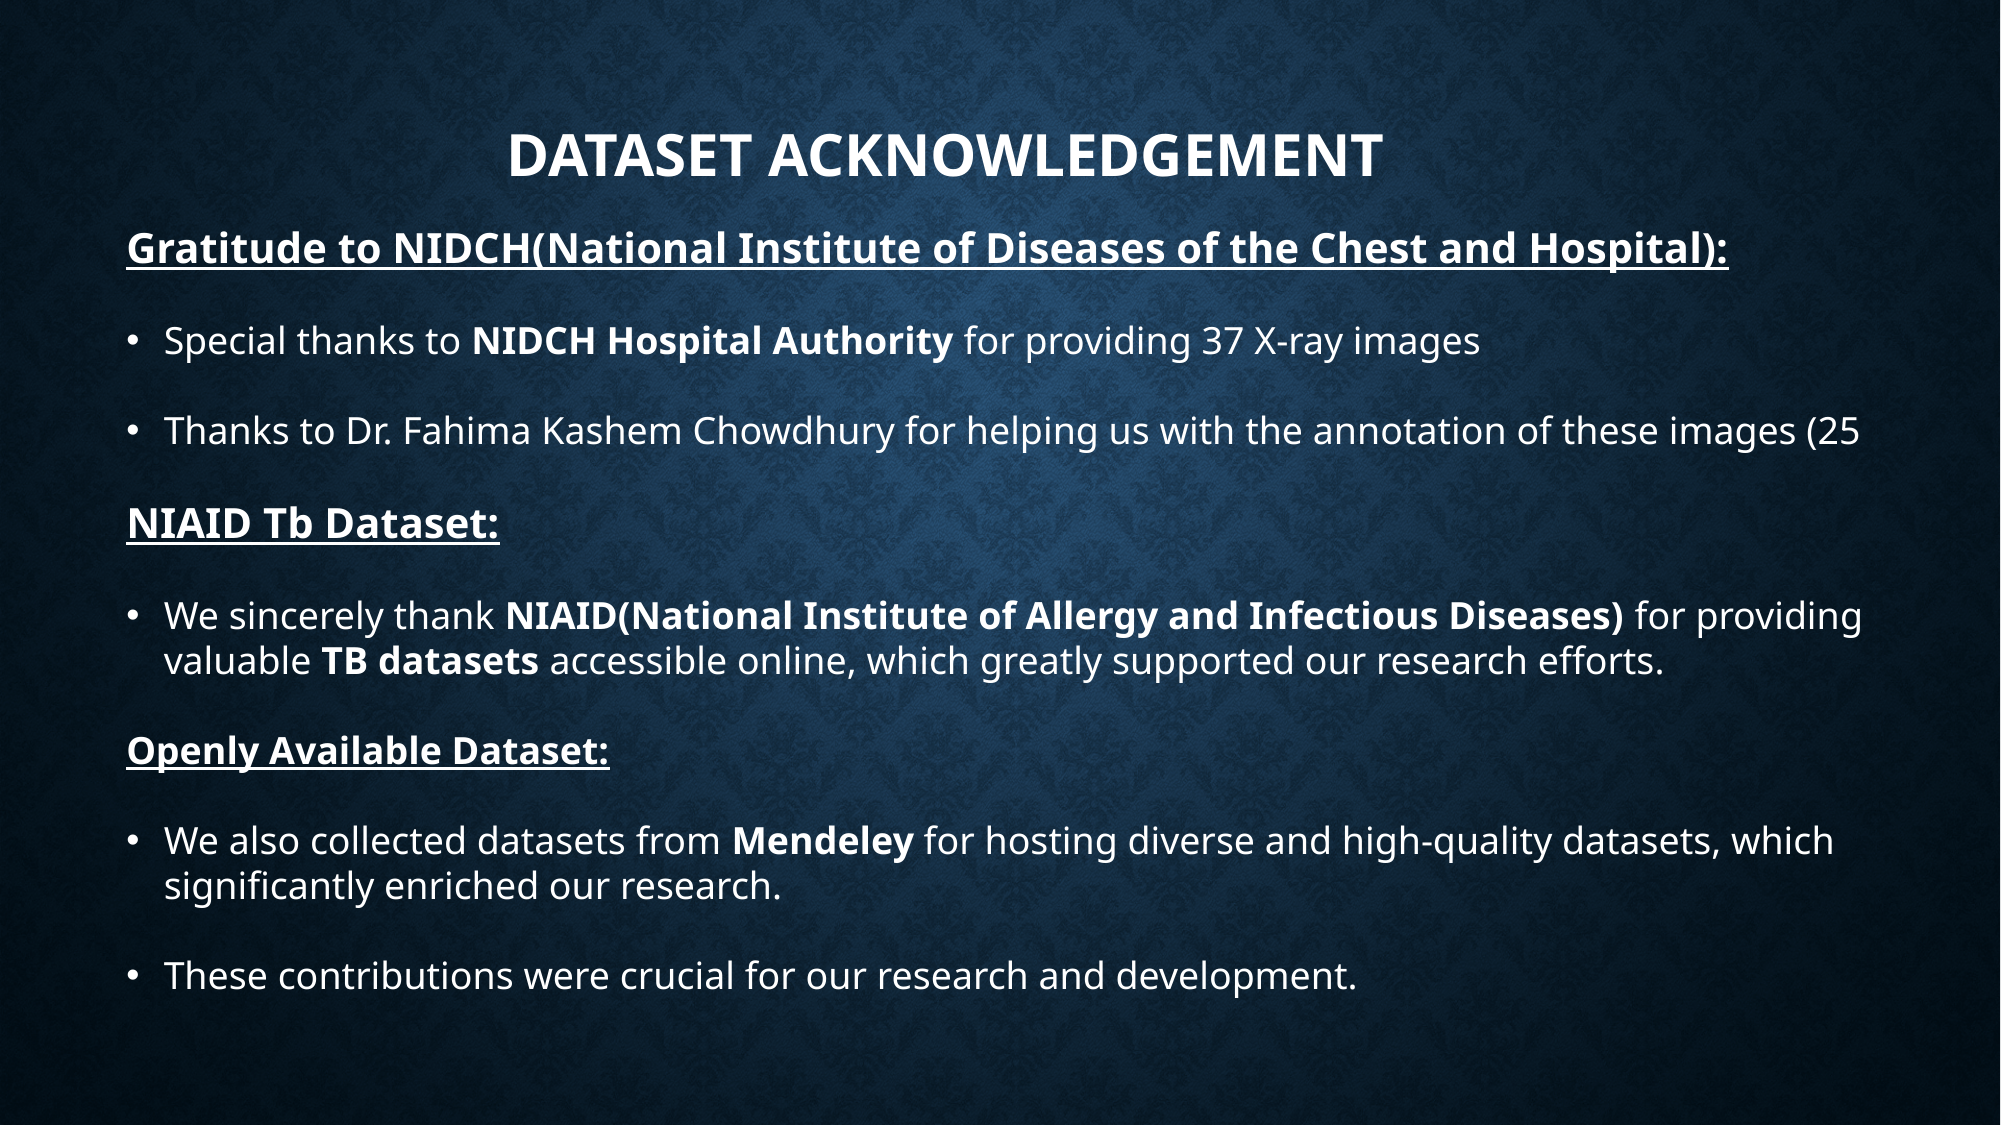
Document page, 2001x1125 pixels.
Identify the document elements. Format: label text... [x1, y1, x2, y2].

list Gratitude to NIDCH(National Institute of Diseases of the Chest and Hospital): Special thanks to NIDCH Hospital Authority for providing 37 X-ray images Thanks to Dr. Fahima Kashem Chowdhury for helping us with the annotation of these images (25 NIAID Tb Dataset: We sincerely thank NIAID(National Institute of Allergy and Infectious Diseases) for providing valuable TB datasets accessible online, which greatly supported our research efforts. Openly Available Dataset: We also collected datasets from Mendeley for hosting diverse and high-quality datasets, which significantly enriched our research. These contributions were crucial for our research and development. [111, 214, 1919, 1005]
title Dataset Acknowledgement [96, 48, 1795, 267]
